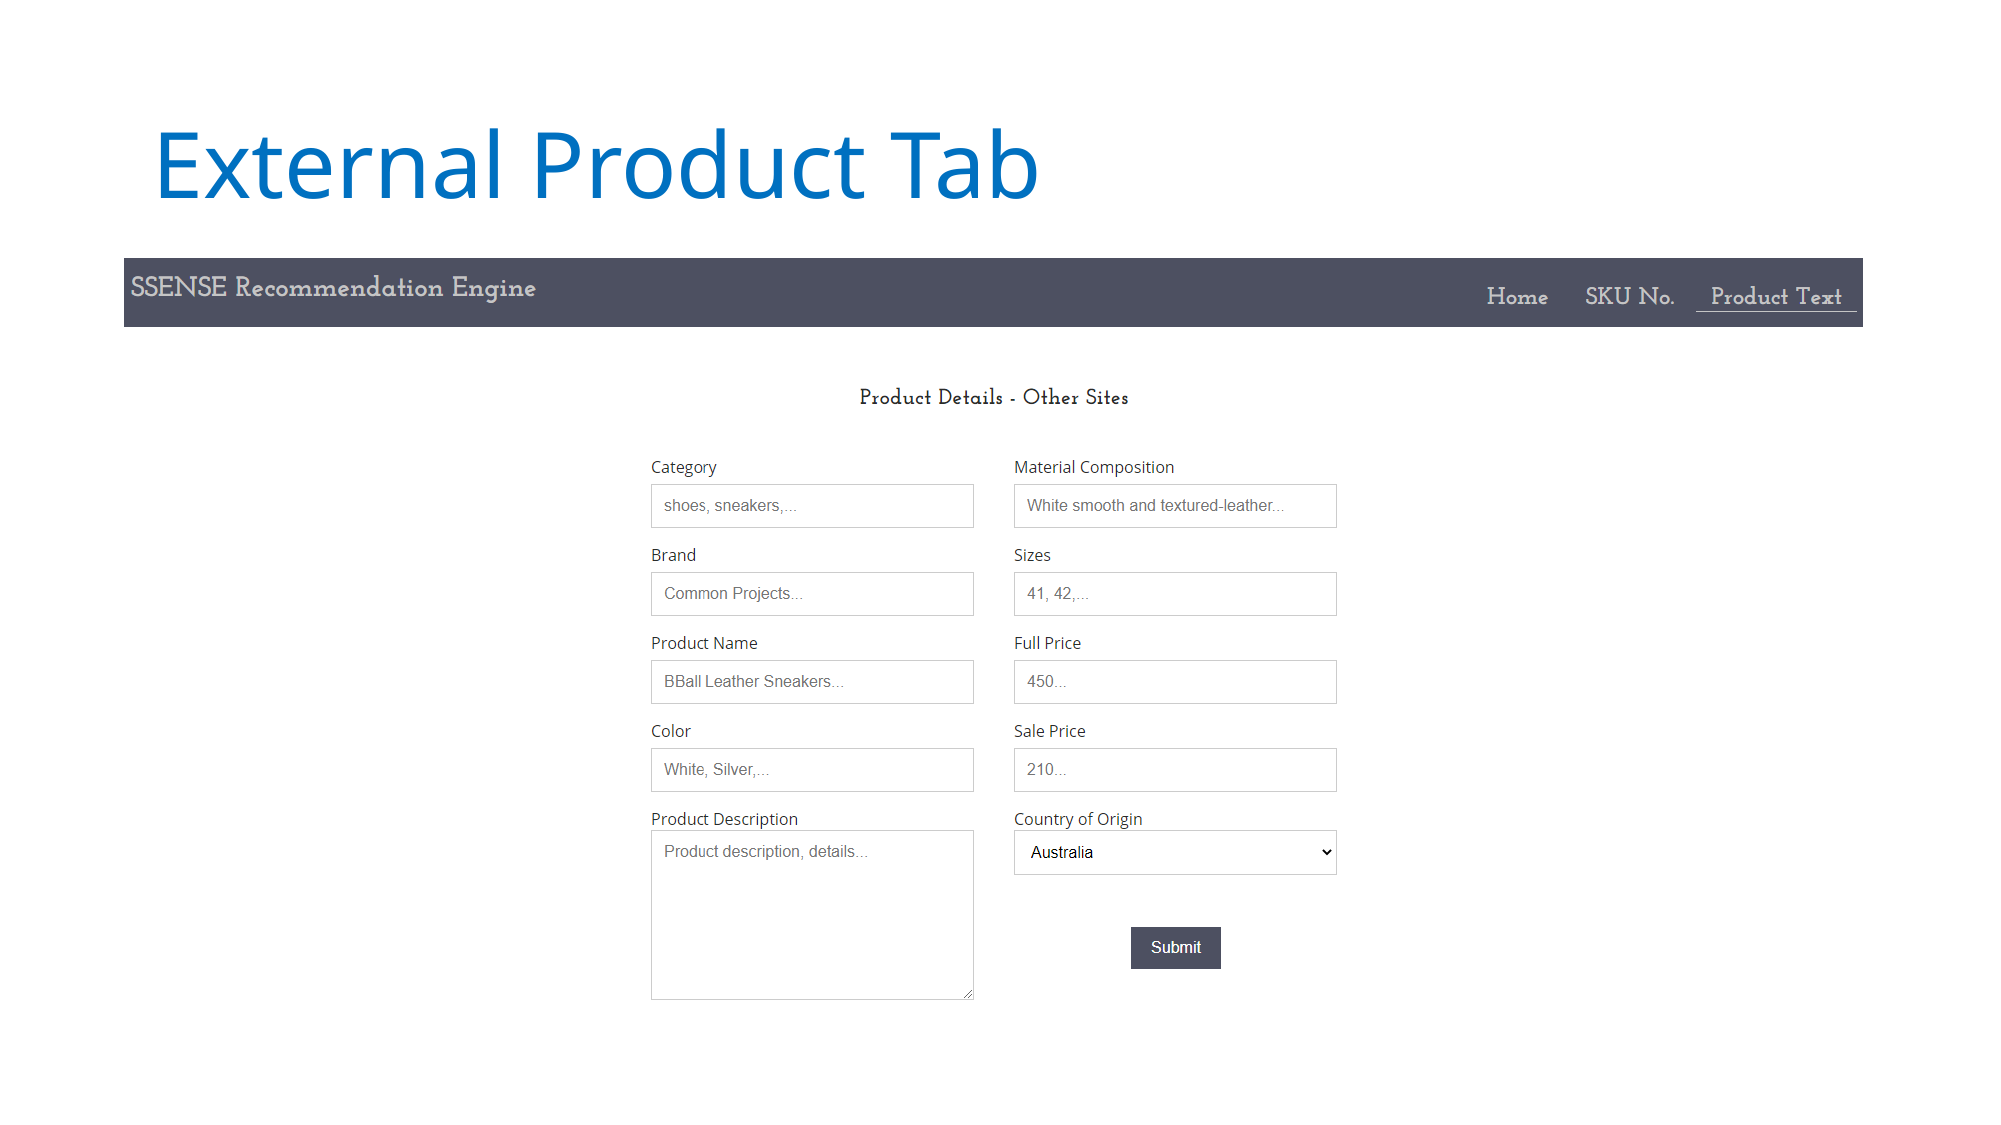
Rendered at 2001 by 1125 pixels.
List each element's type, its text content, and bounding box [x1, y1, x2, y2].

title External Product Tab [137, 59, 1863, 257]
picture [124, 257, 1863, 1019]
